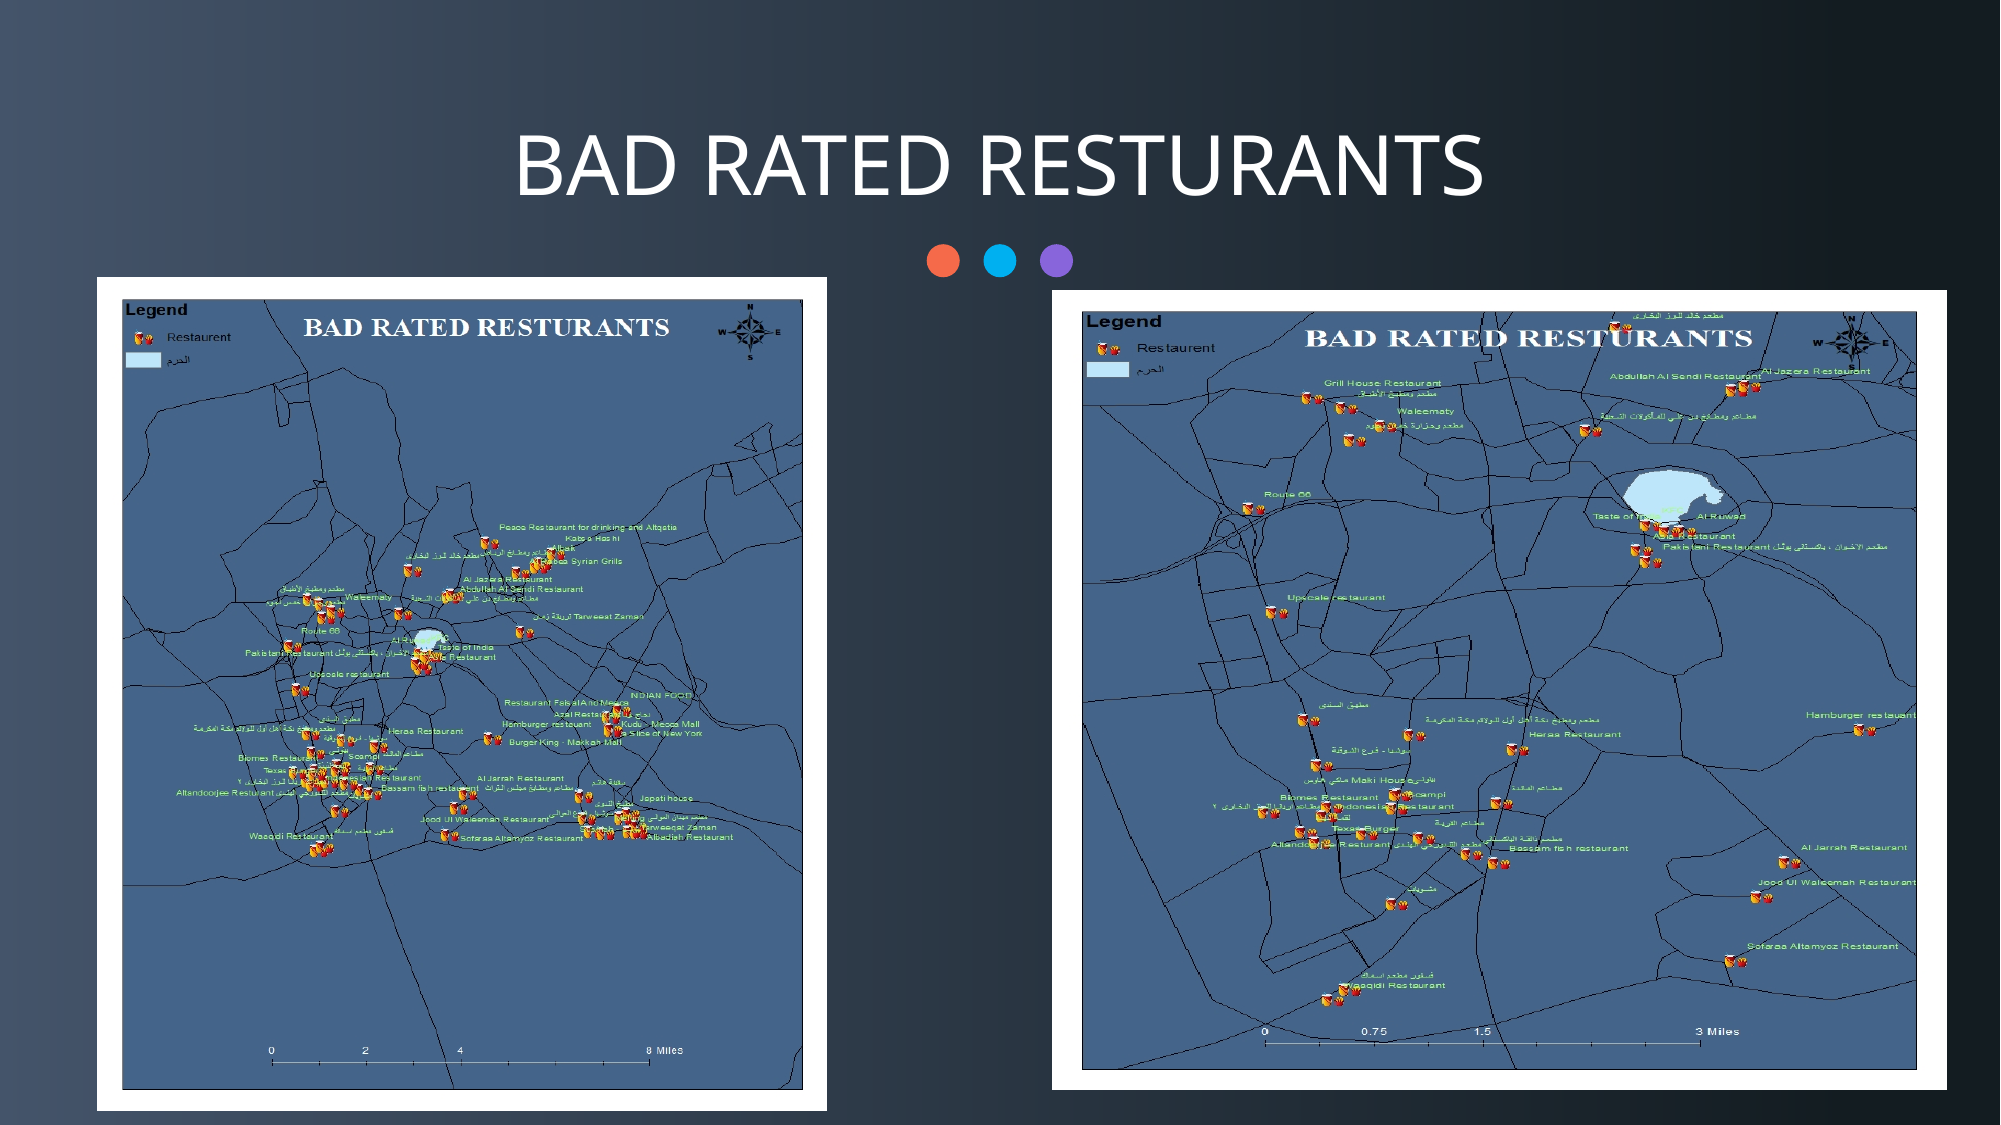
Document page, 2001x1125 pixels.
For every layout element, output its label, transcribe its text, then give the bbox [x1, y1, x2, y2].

picture [97, 277, 827, 1111]
title BAD RATED RESTURANTS [137, 59, 1863, 278]
picture [1052, 290, 1947, 1090]
